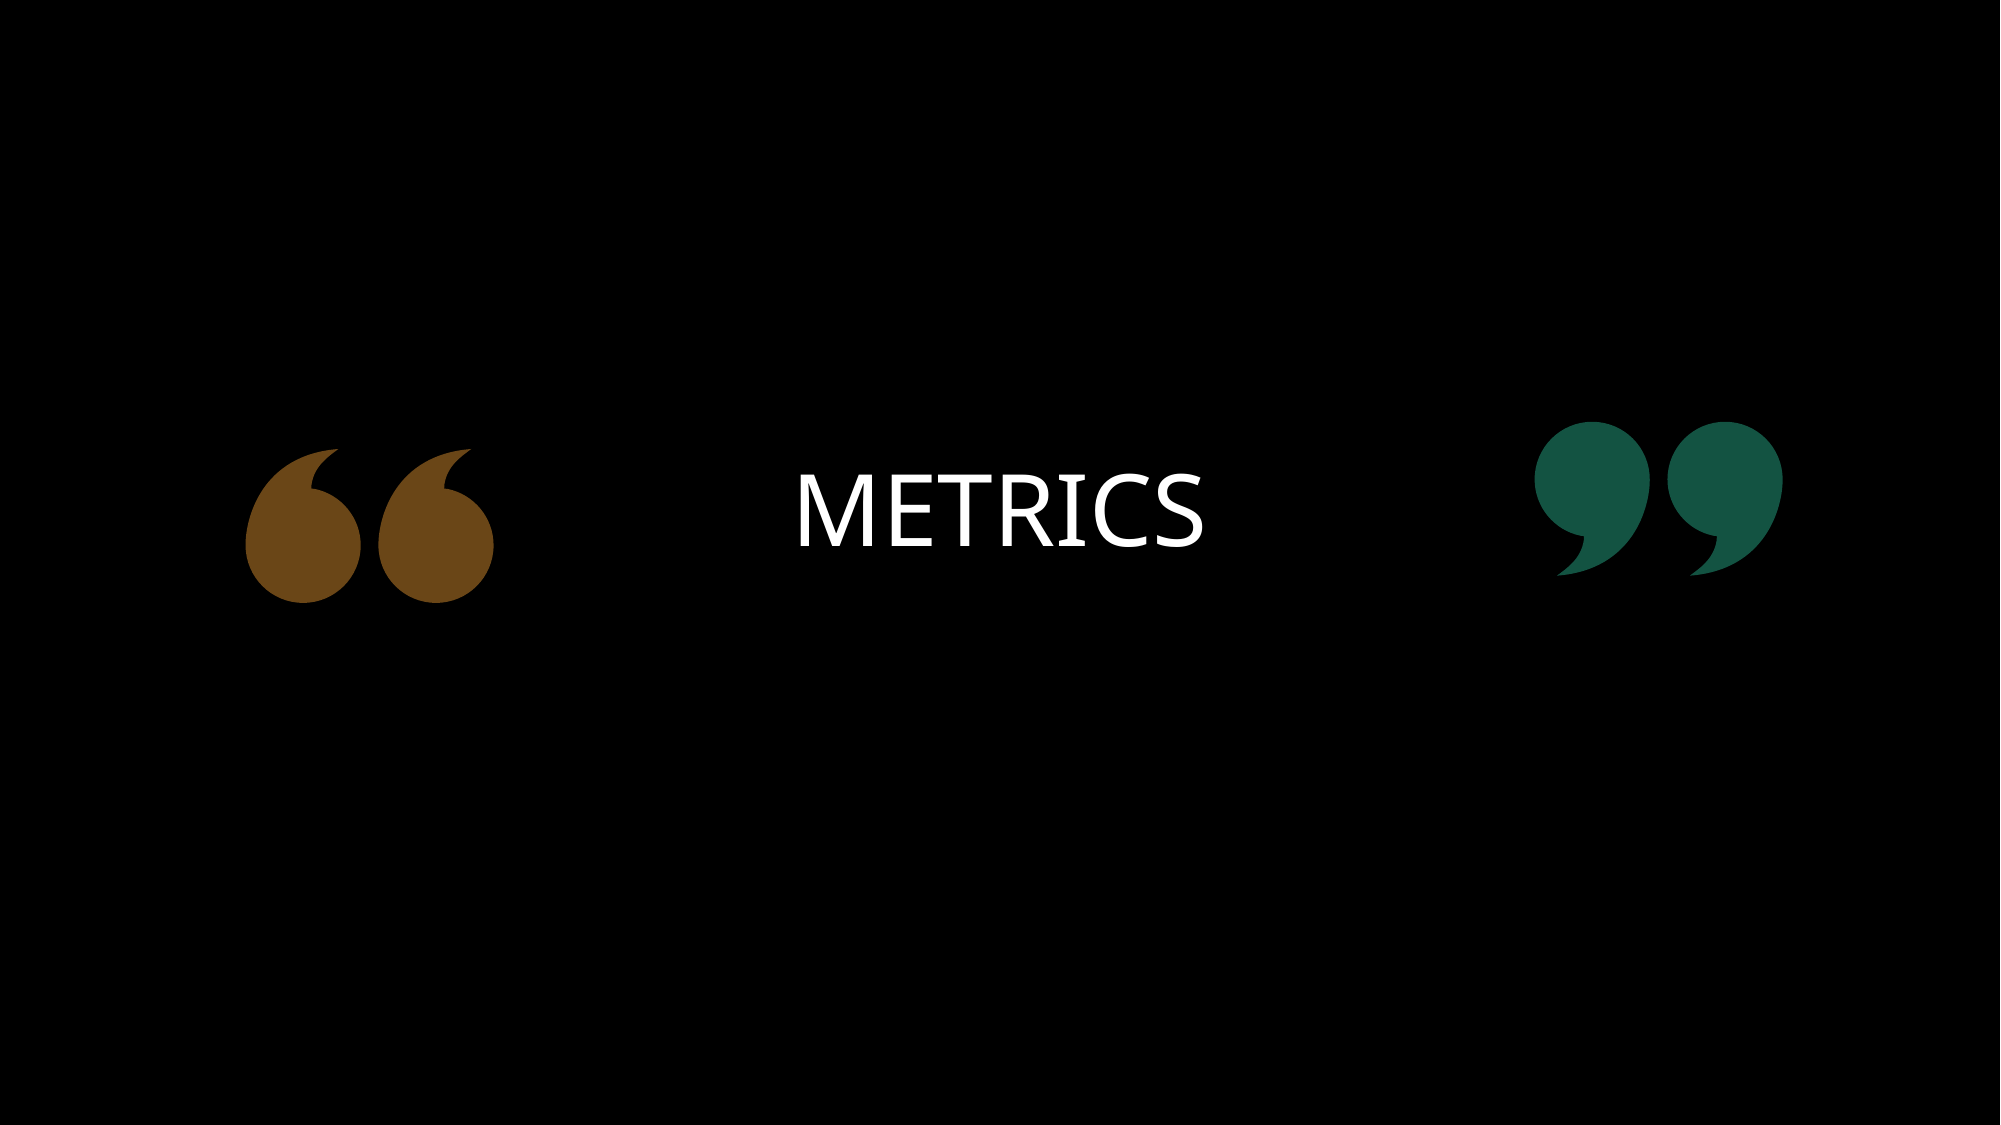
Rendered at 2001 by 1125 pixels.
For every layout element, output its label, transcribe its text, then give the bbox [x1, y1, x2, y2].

title METRICS [249, 421, 1533, 576]
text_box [245, 448, 494, 604]
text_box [1534, 421, 1783, 576]
